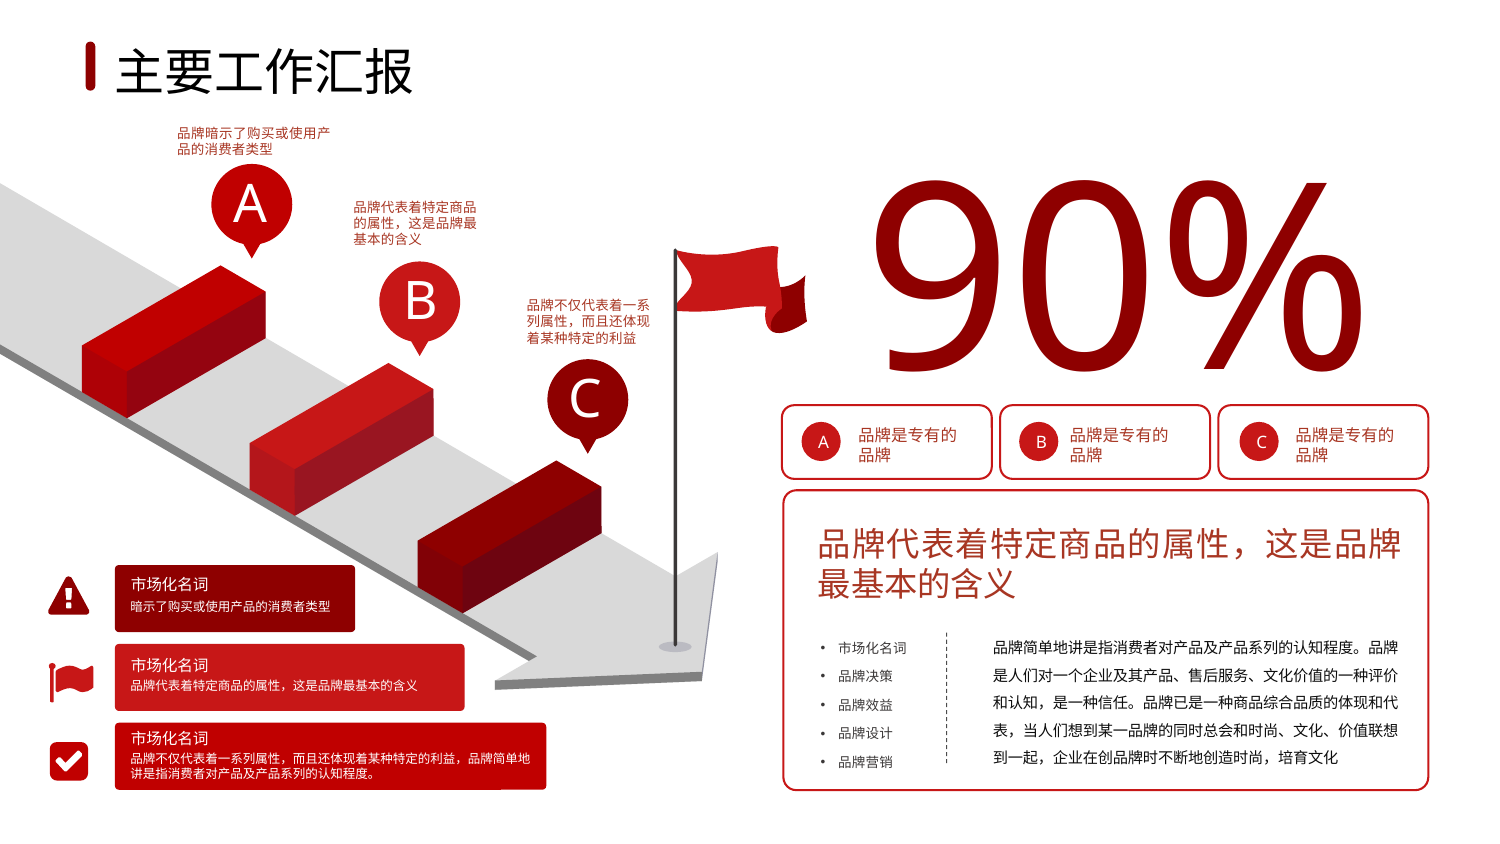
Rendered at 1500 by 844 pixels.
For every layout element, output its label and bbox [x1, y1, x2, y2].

text_box [113, 642, 466, 712]
text_box [0, 103, 1493, 792]
text_box [84, 40, 97, 92]
text_box [49, 742, 89, 781]
text_box [48, 576, 90, 615]
text_box [55, 665, 94, 693]
text_box [100, 32, 430, 108]
text_box [48, 662, 56, 703]
text_box [113, 564, 366, 634]
text_box [113, 721, 548, 791]
text_box [350, 195, 493, 251]
text_box [211, 163, 293, 259]
text_box [547, 359, 629, 454]
text_box [173, 121, 334, 161]
text_box [379, 261, 461, 357]
